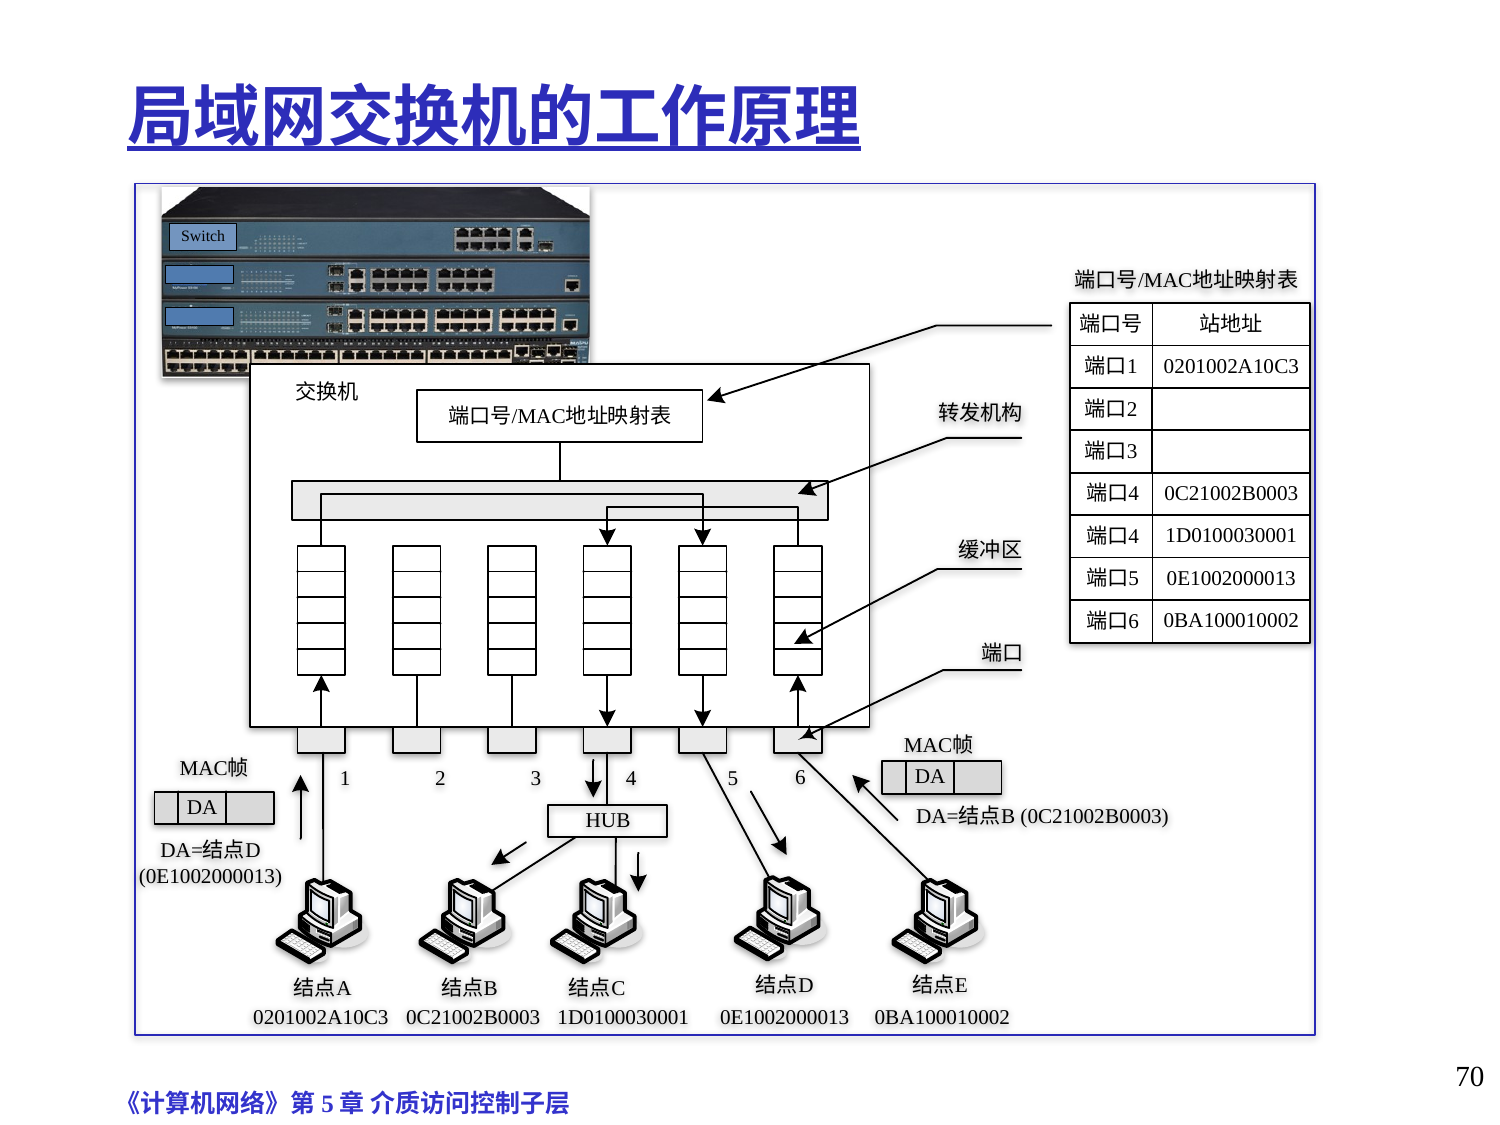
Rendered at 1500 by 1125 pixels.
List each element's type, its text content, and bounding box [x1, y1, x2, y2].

footer 《计算机网络》第5章 介质访问控制子层 [100, 1049, 976, 1125]
picture [135, 184, 1315, 1035]
slide_number 70 [1187, 1049, 1500, 1125]
list 局域网交换机的工作原理 [111, 66, 1364, 954]
